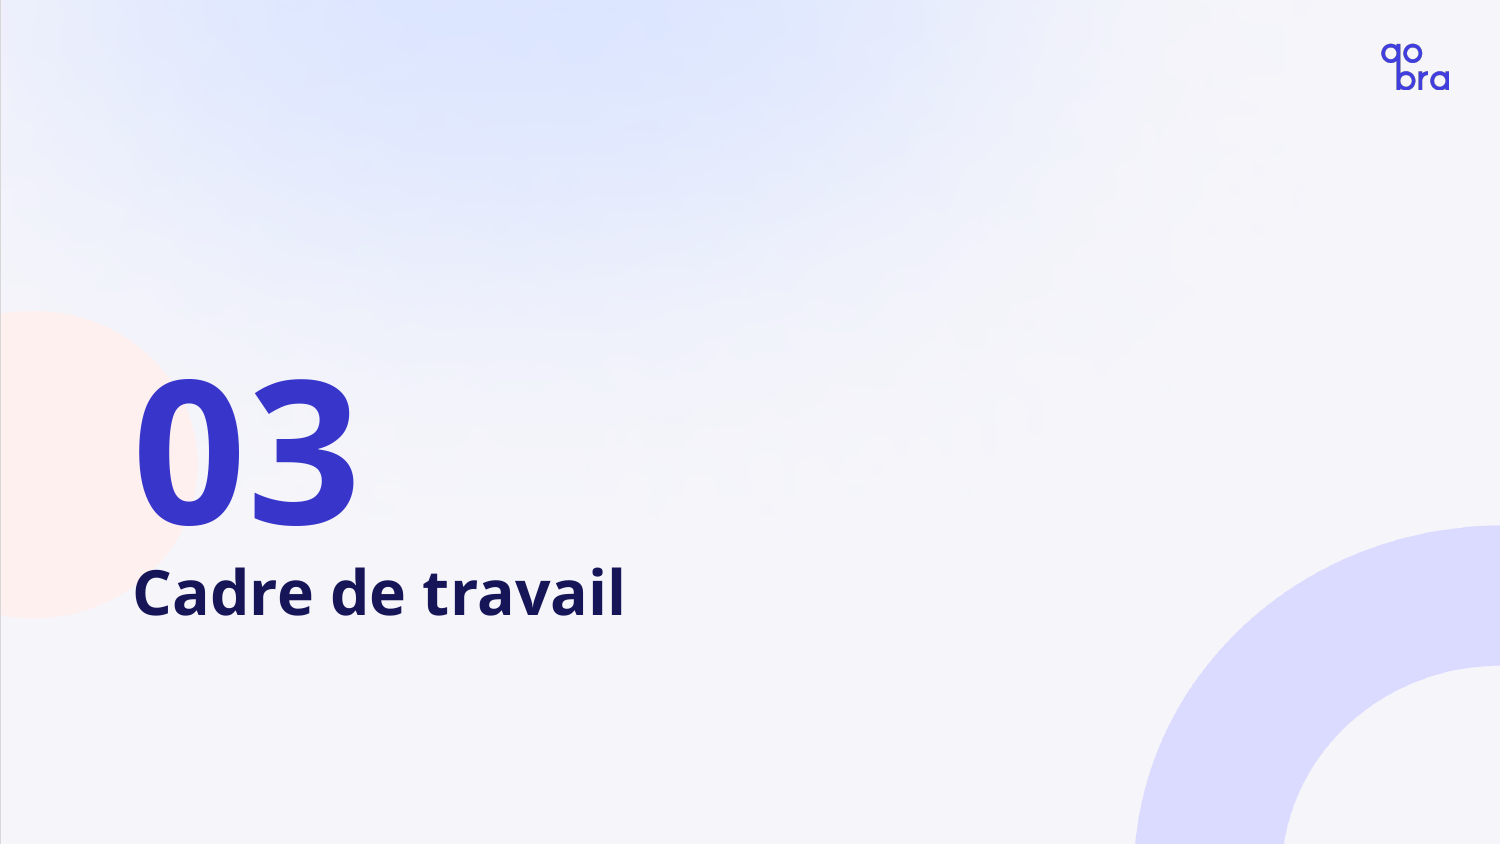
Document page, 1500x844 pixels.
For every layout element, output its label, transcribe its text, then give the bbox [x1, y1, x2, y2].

text_box 03 [118, 382, 1382, 506]
text_box Cadre de travail [118, 506, 1382, 674]
picture [0, 0, 1500, 844]
